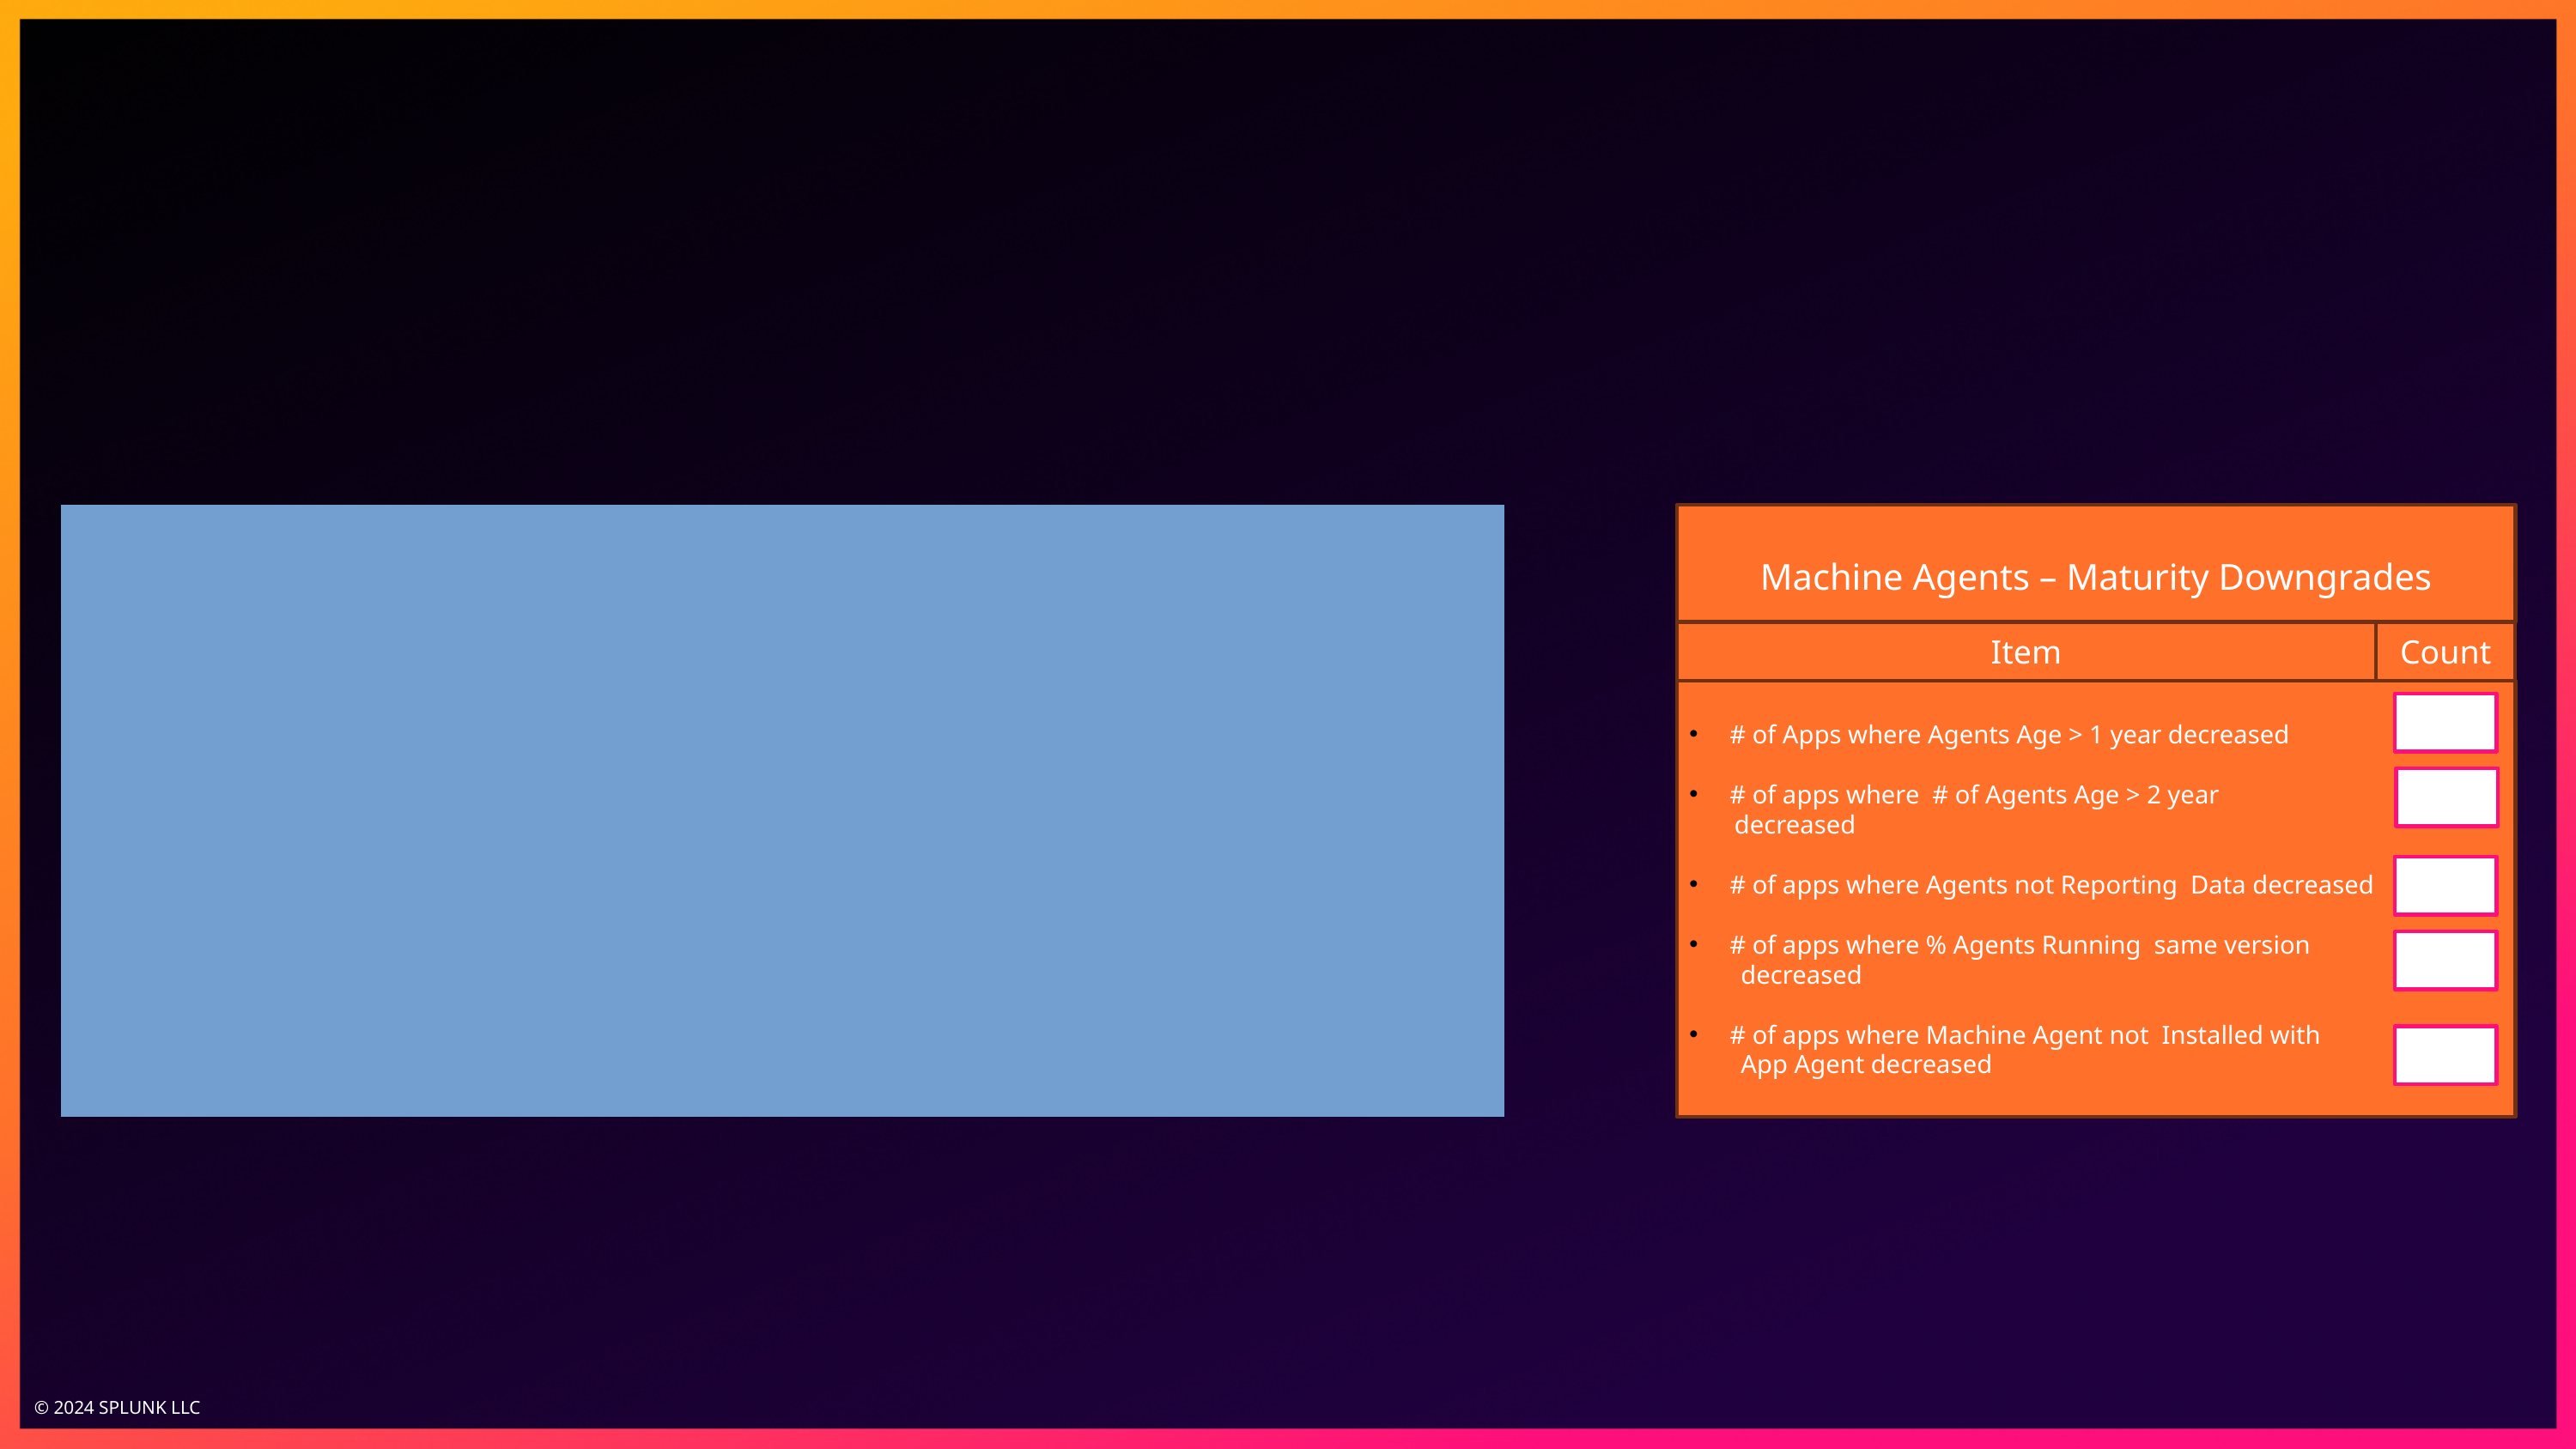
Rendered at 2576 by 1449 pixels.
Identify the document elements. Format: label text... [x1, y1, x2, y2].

text_box Count [2378, 620, 2517, 682]
text_box [2393, 692, 2499, 754]
text_box [2394, 767, 2500, 828]
text_box # of Apps where Agents Age > 1 year decreased # of apps where # of Agents Age > 2 year decreased # of apps where Agents not Reporting Data decreased # of apps where % Agents Running same version decreased # of apps where Machine Agent not Installed with App Agent decreased [1675, 679, 2518, 1119]
text_box Item [1675, 620, 2378, 682]
text_box [2393, 855, 2499, 917]
picture [0, 0, 2576, 1449]
text_box [2393, 1024, 2499, 1086]
text_box Metric Limits Machine Agents – Maturity Downgrades [1675, 503, 2518, 624]
text_box [2393, 930, 2499, 991]
